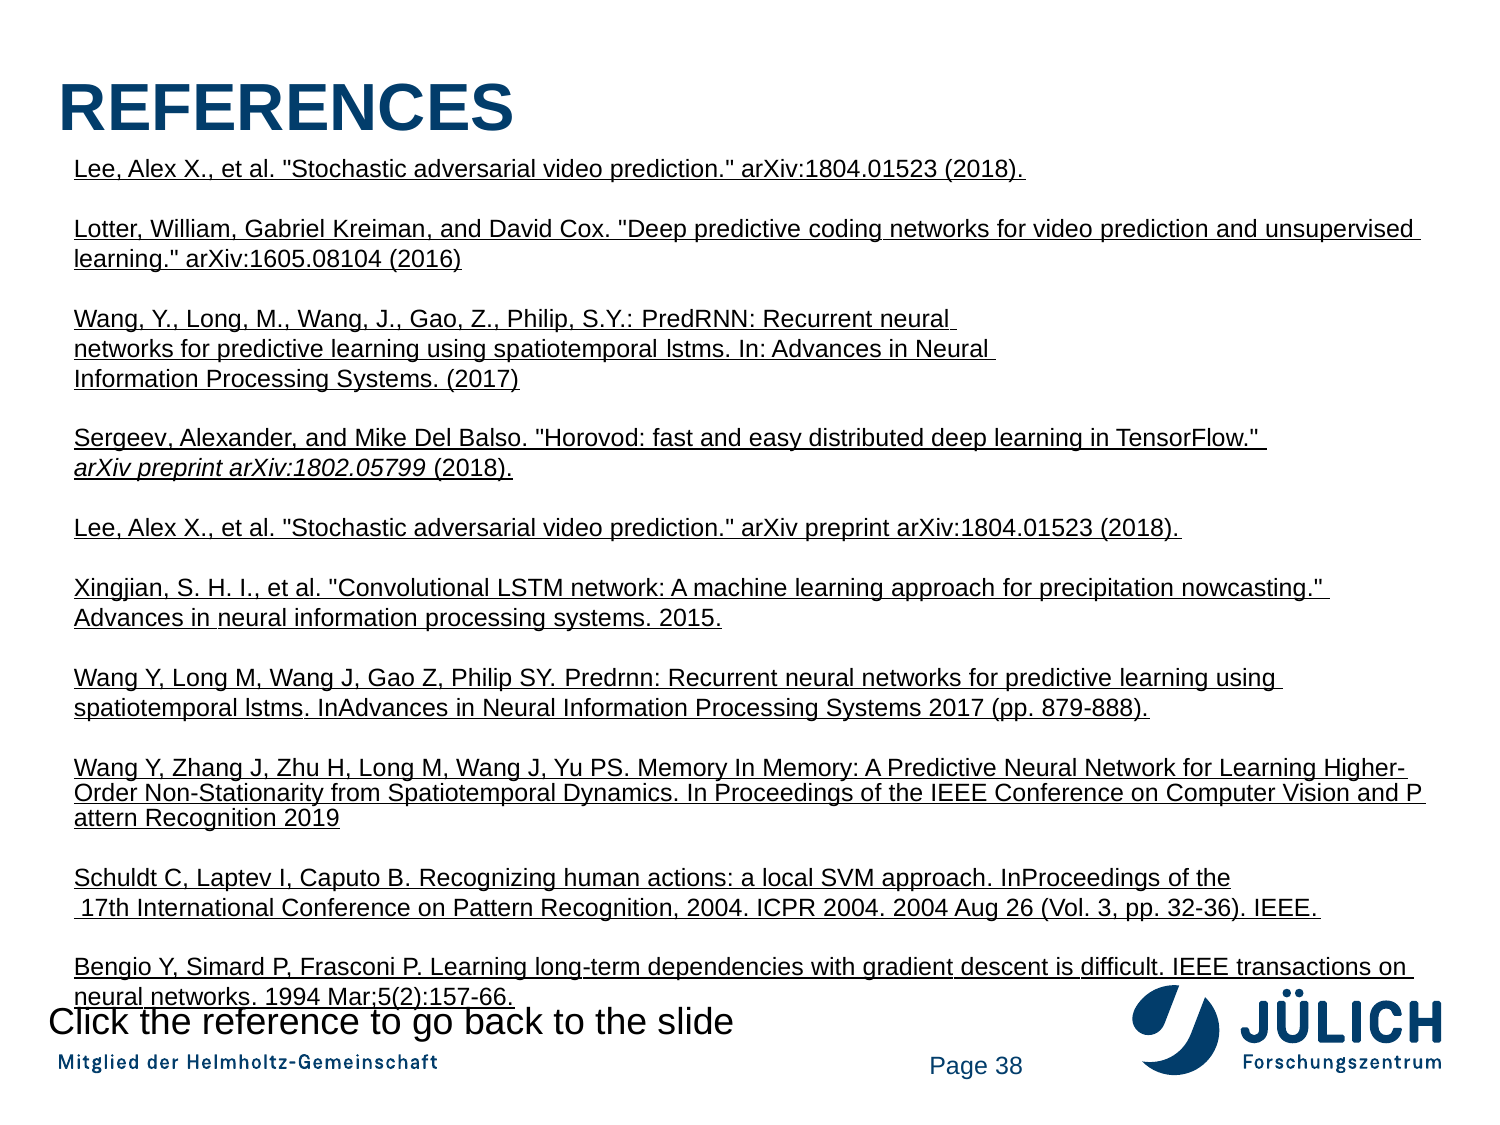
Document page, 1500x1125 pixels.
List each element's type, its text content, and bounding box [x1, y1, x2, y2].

title REFERENCES [58, 52, 1442, 145]
slide_number Page 38 [881, 1034, 1039, 1094]
text_box Click the reference to go back to the slide [33, 993, 750, 1051]
text_box Lee, Alex X., et al. "Stochastic adversarial video prediction." arXiv:1804.01523 (2018). Lotter, William, Gabriel Kreiman, and David Cox. "Deep predictive coding networks for video prediction and unsupervised learning." arXiv:1605.08104 (2016) Wang, Y., Long, M., Wang, J., Gao, Z., Philip, S.Y.: PredRNN: Recurrent neural networks for predictive learning using spatiotemporal lstms. In: Advances in Neural Information Processing Systems. (2017) Sergeev, Alexander, and Mike Del Balso. "Horovod: fast and easy distributed deep learning in TensorFlow." arXiv preprint arXiv:1802.05799 (2018). Lee, Alex X., et al. "Stochastic adversarial video prediction." arXiv preprint arXiv:1804.01523 (2018). Xingjian, S. H. I., et al. "Convolutional LSTM network: A machine learning approach for precipitation nowcasting." Advances in neural information processing systems. 2015. Wang Y, Long M, Wang J, Gao Z, Philip SY. Predrnn: Recurrent neural networks for predictive learning using spatiotemporal lstms. InAdvances in Neural Information Processing Systems 2017 (pp. 879-888). Wang Y, Zhang J, Zhu H, Long M, Wang J, Yu PS. Memory In Memory: A Predictive Neural Network for Learning Higher-Order Non-Stationarity from Spatiotemporal Dynamics. In Proceedings of the IEEE Conference on Computer Vision and Pattern Recognition 2019 Schuldt C, Laptev I, Caputo B. Recognizing human actions: a local SVM approach. InProceedings of the 17th International Conference on Pattern Recognition, 2004. ICPR 2004. 2004 Aug 26 (Vol. 3, pp. 32-36). IEEE. Bengio Y, Simard P, Frasconi P. Learning long-term dependencies with gradient descent is difficult. IEEE transactions on neural networks. 1994 Mar;5(2):157-66. [58, 145, 1442, 1004]
